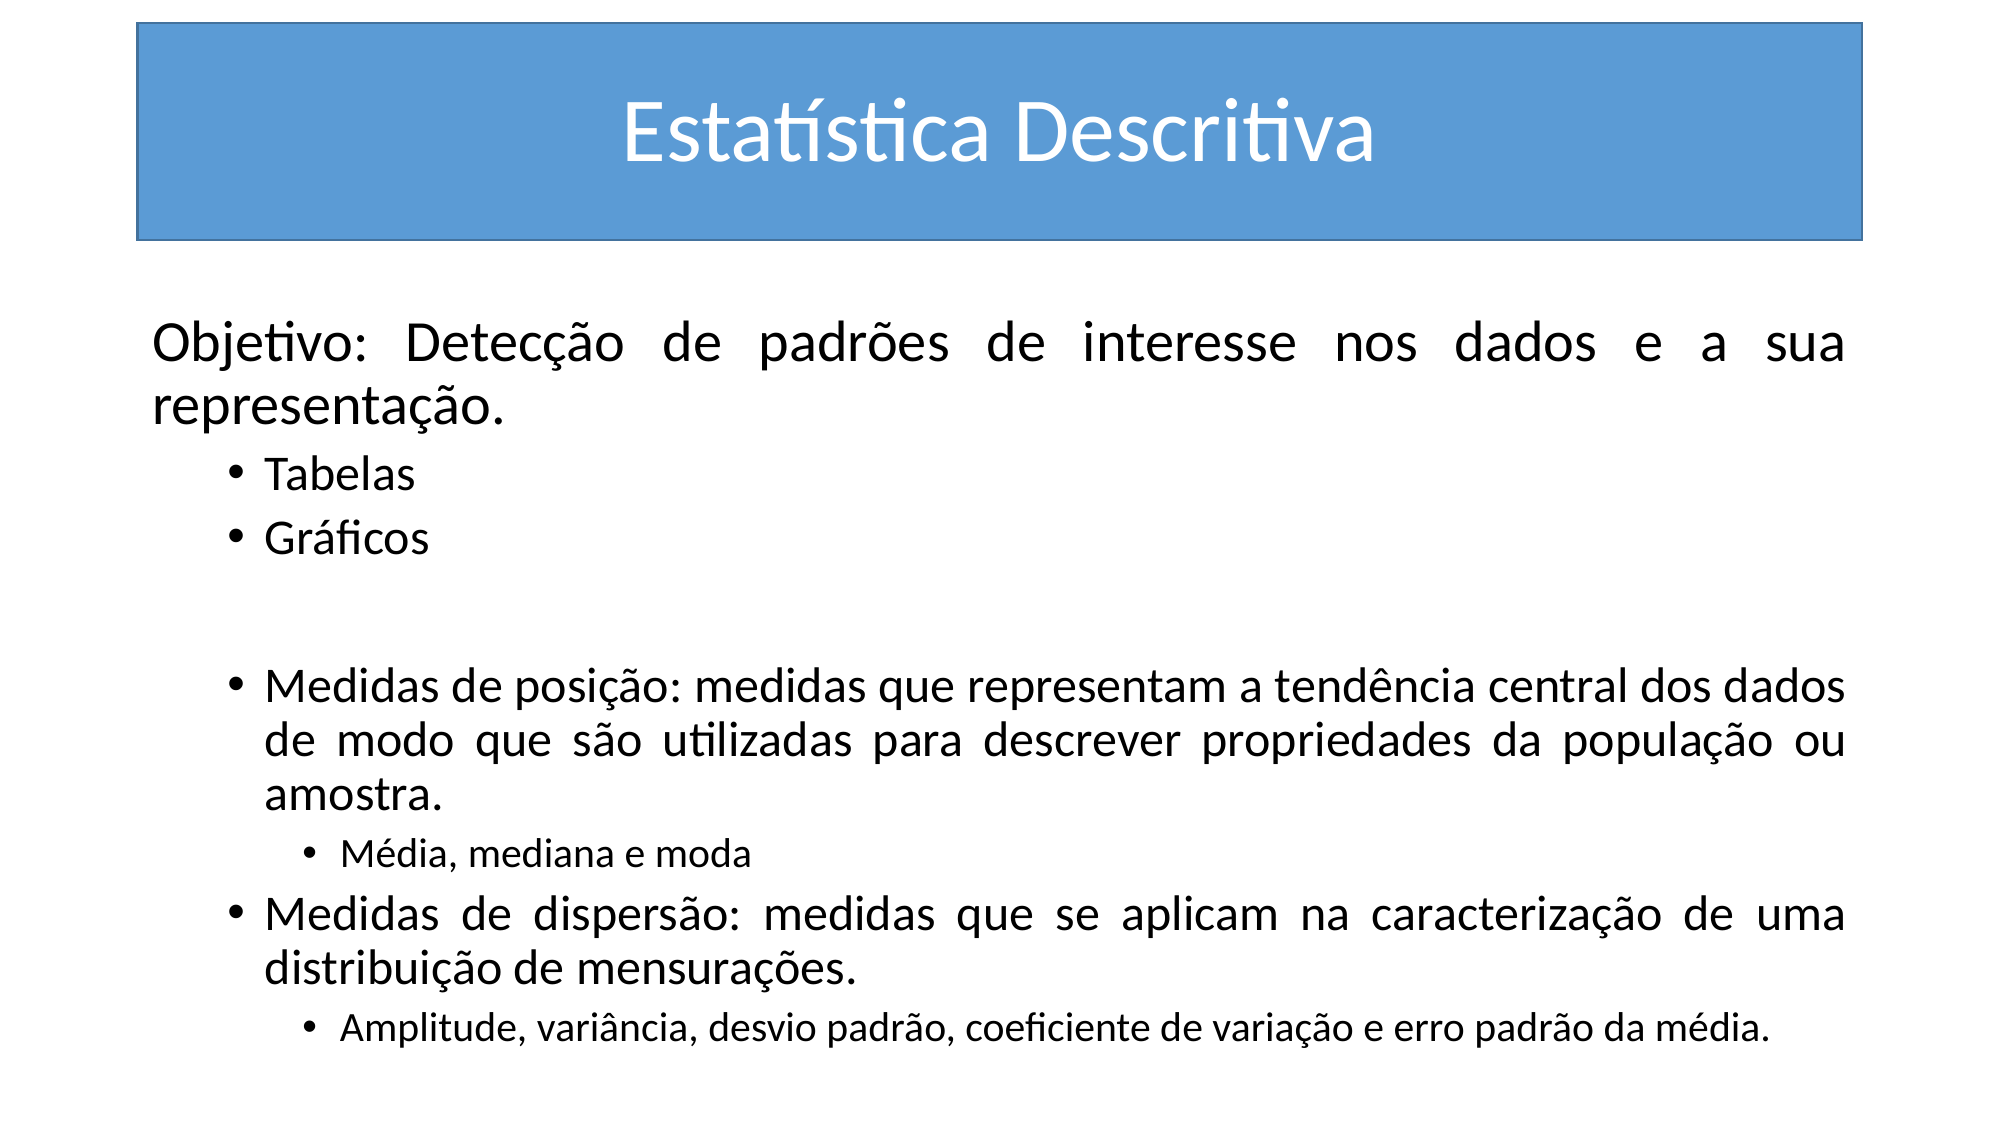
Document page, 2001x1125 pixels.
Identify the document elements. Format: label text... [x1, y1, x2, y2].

list Objetivo: Detecção de padrões de interesse nos dados e a sua representação. Tabelas Gráficos Medidas de posição: medidas que representam a tendência central dos dados de modo que são utilizadas para descrever propriedades da população ou amostra. Média, mediana e moda Medidas de dispersão: medidas que se aplicam na caracterização de uma distribuição de mensurações. Amplitude, variância, desvio padrão, coeficiente de variação e erro padrão da média. [137, 303, 1863, 1095]
text_box [148, 691, 1874, 842]
title Estatística Descritiva [136, 22, 1863, 241]
text_box [148, 496, 1874, 691]
